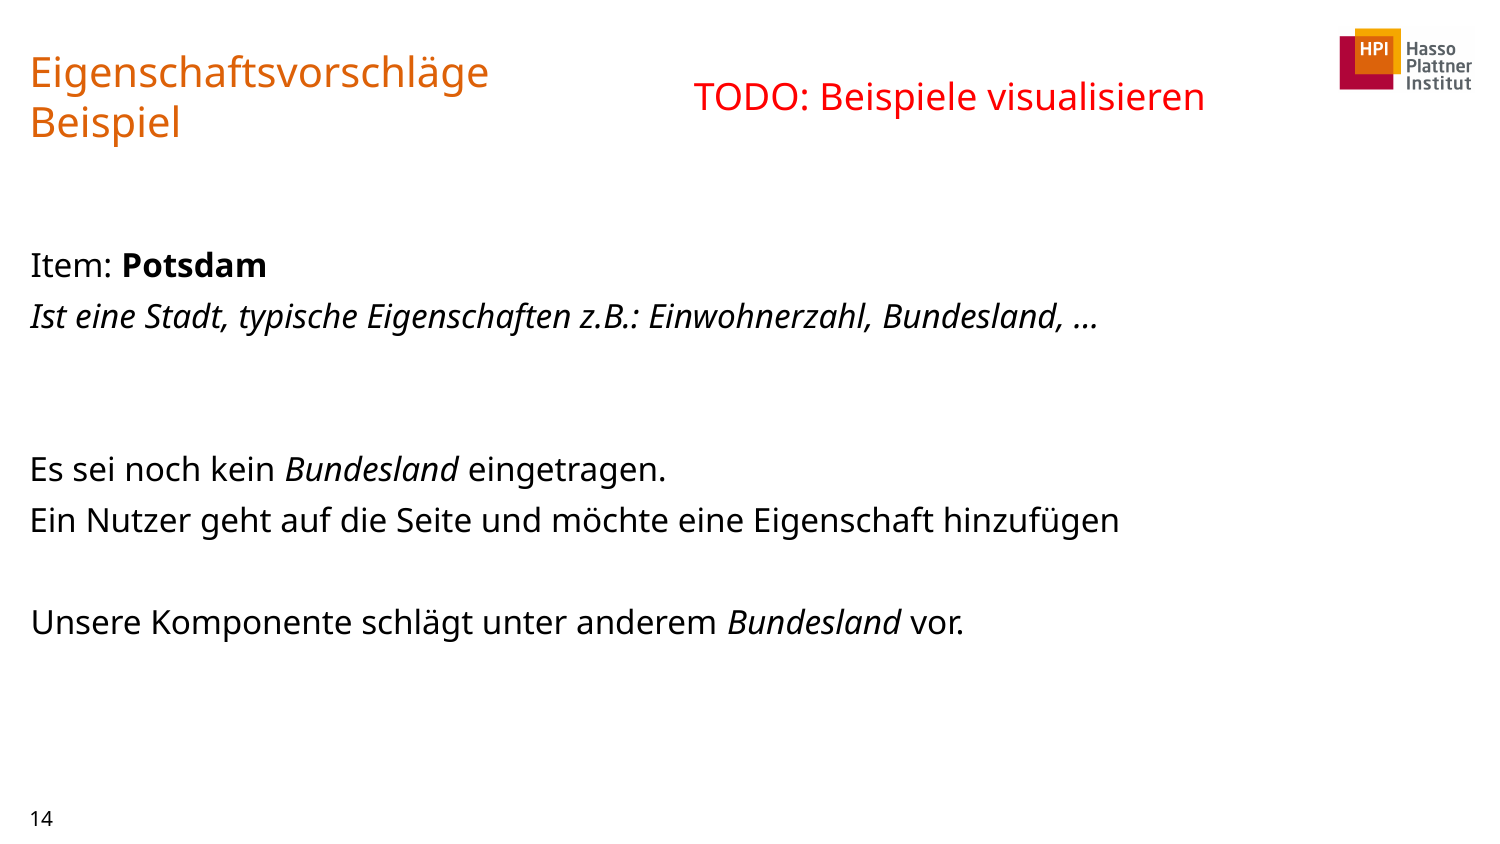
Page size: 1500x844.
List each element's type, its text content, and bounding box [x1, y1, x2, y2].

text_box TODO: Beispiele visualisieren [679, 65, 1222, 126]
list Item: Potsdam Ist eine Stadt, typische Eigenschaften z.B.: Einwohnerzahl, Bundesland, … Es sei noch kein Bundesland eingetragen. Ein Nutzer geht auf die Seite und möchte eine Eigenschaft hinzufügen Unsere Komponente schlägt unter anderem Bundesland vor. [29, 238, 1312, 783]
picture [1338, 26, 1475, 93]
slide_number 14 [29, 805, 65, 836]
title Eigenschaftsvorschläge Beispiel [29, 38, 1312, 216]
